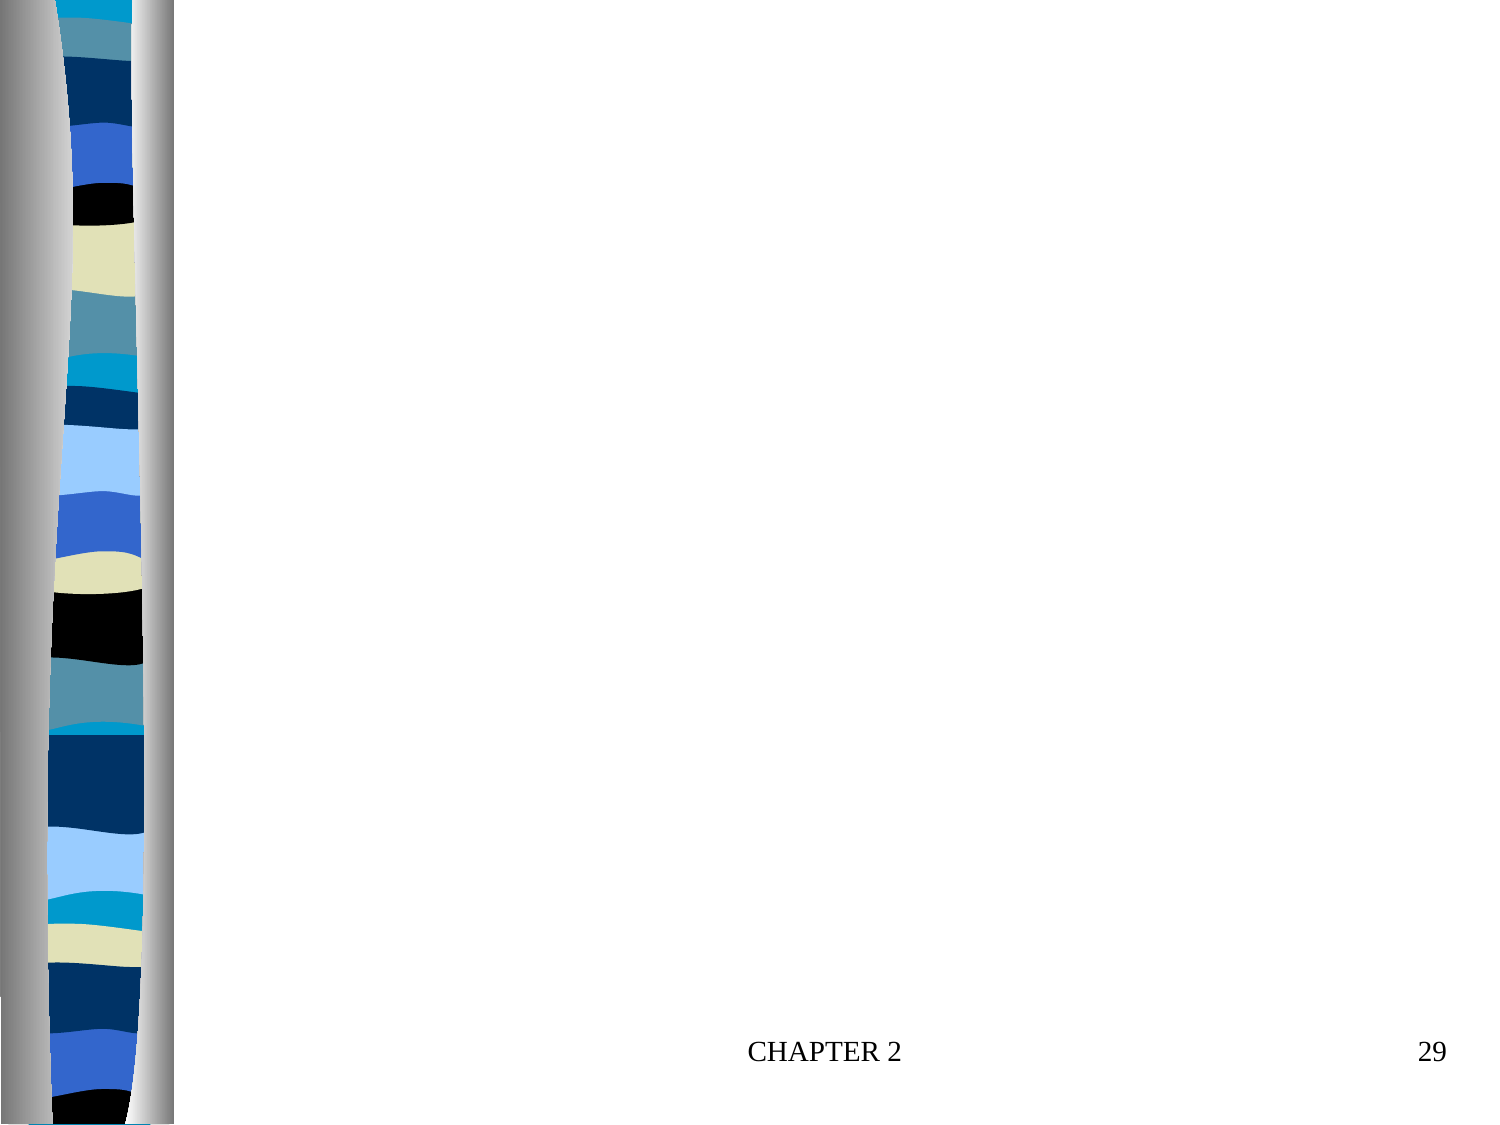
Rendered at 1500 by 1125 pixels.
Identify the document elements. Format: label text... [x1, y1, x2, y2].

footer CHAPTER 2 [587, 1025, 1063, 1100]
slide_number 29 [1149, 1025, 1463, 1100]
